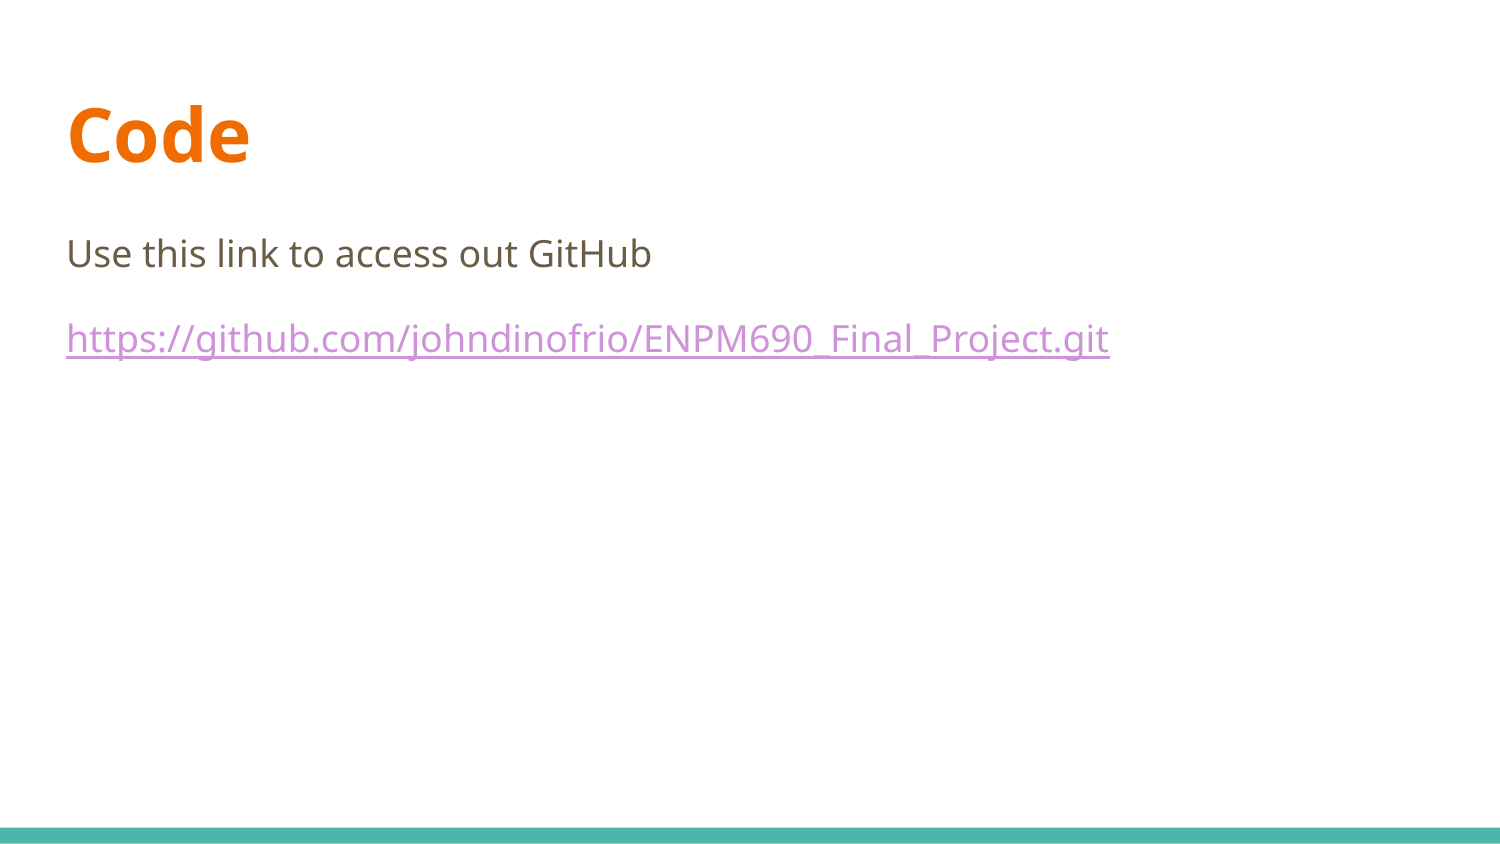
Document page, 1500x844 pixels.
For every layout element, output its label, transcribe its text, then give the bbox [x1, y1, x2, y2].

list Use this link to access out GitHub https://github.com/johndinofrio/ENPM690_Final_Project.git [51, 207, 1449, 750]
title Code [51, 72, 1449, 189]
